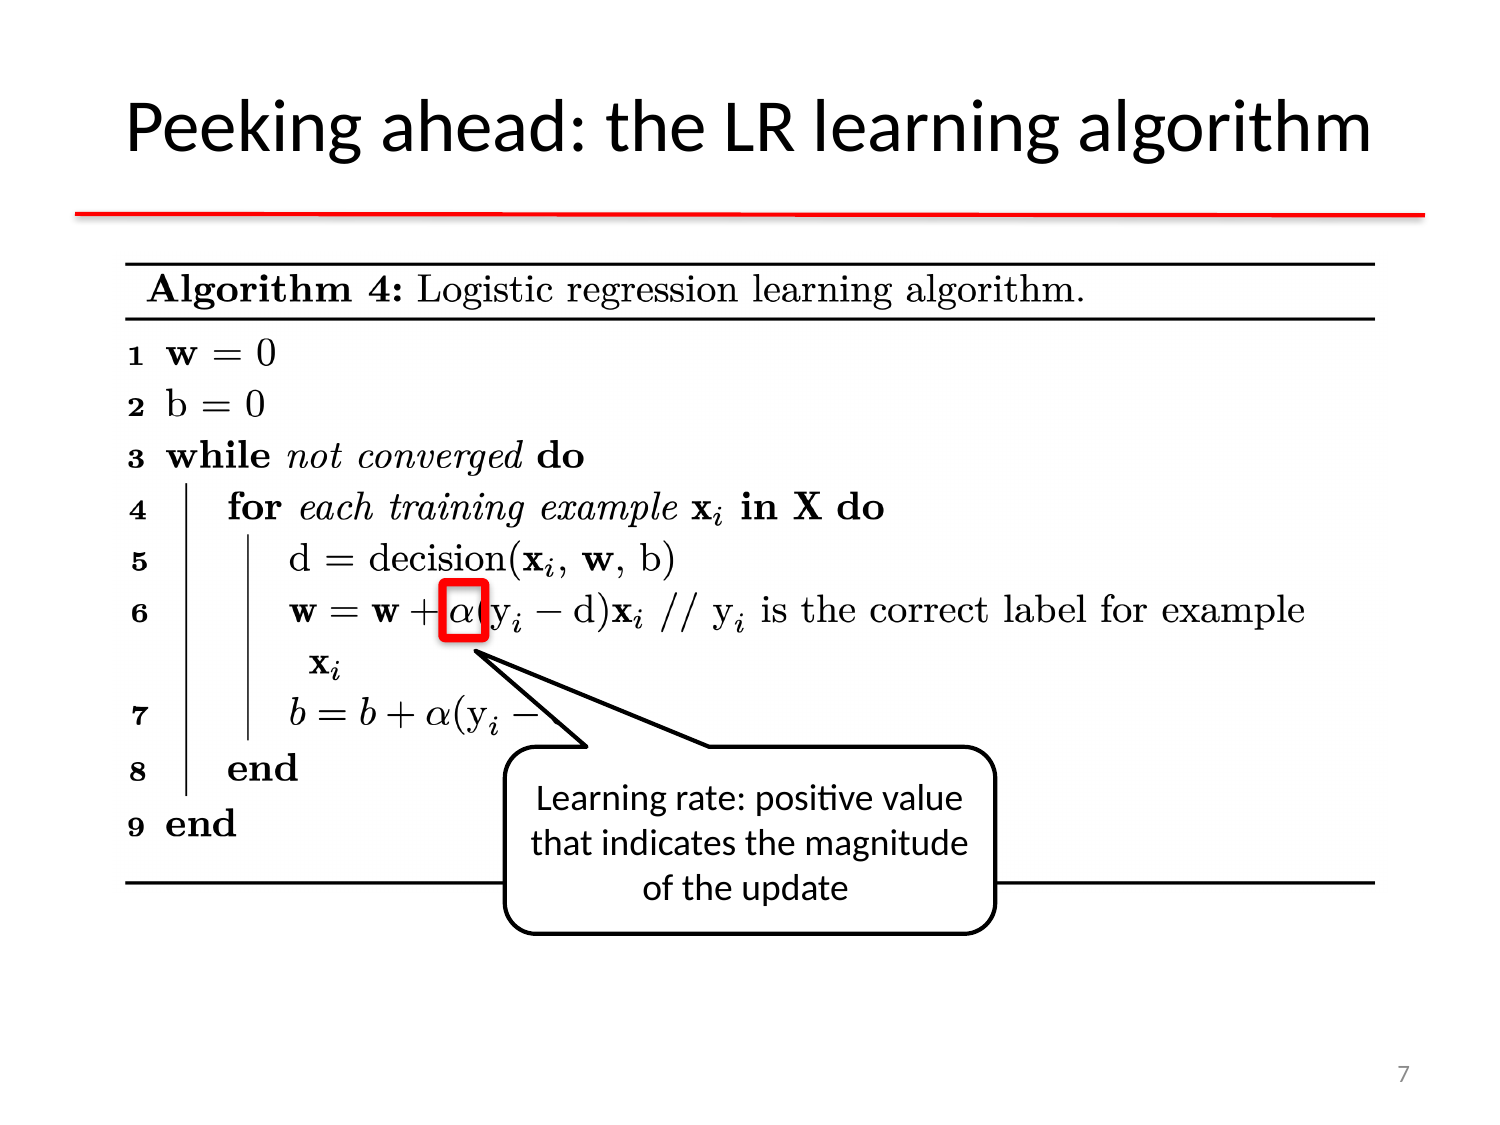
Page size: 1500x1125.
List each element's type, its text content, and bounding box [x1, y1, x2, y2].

title Peeking ahead: the LR learning algorithm [75, 45, 1425, 198]
picture [112, 251, 1388, 893]
slide_number 7 [1074, 1042, 1425, 1103]
text_box Learning rate: positive value that indicates the magnitude of the update [502, 902, 998, 936]
